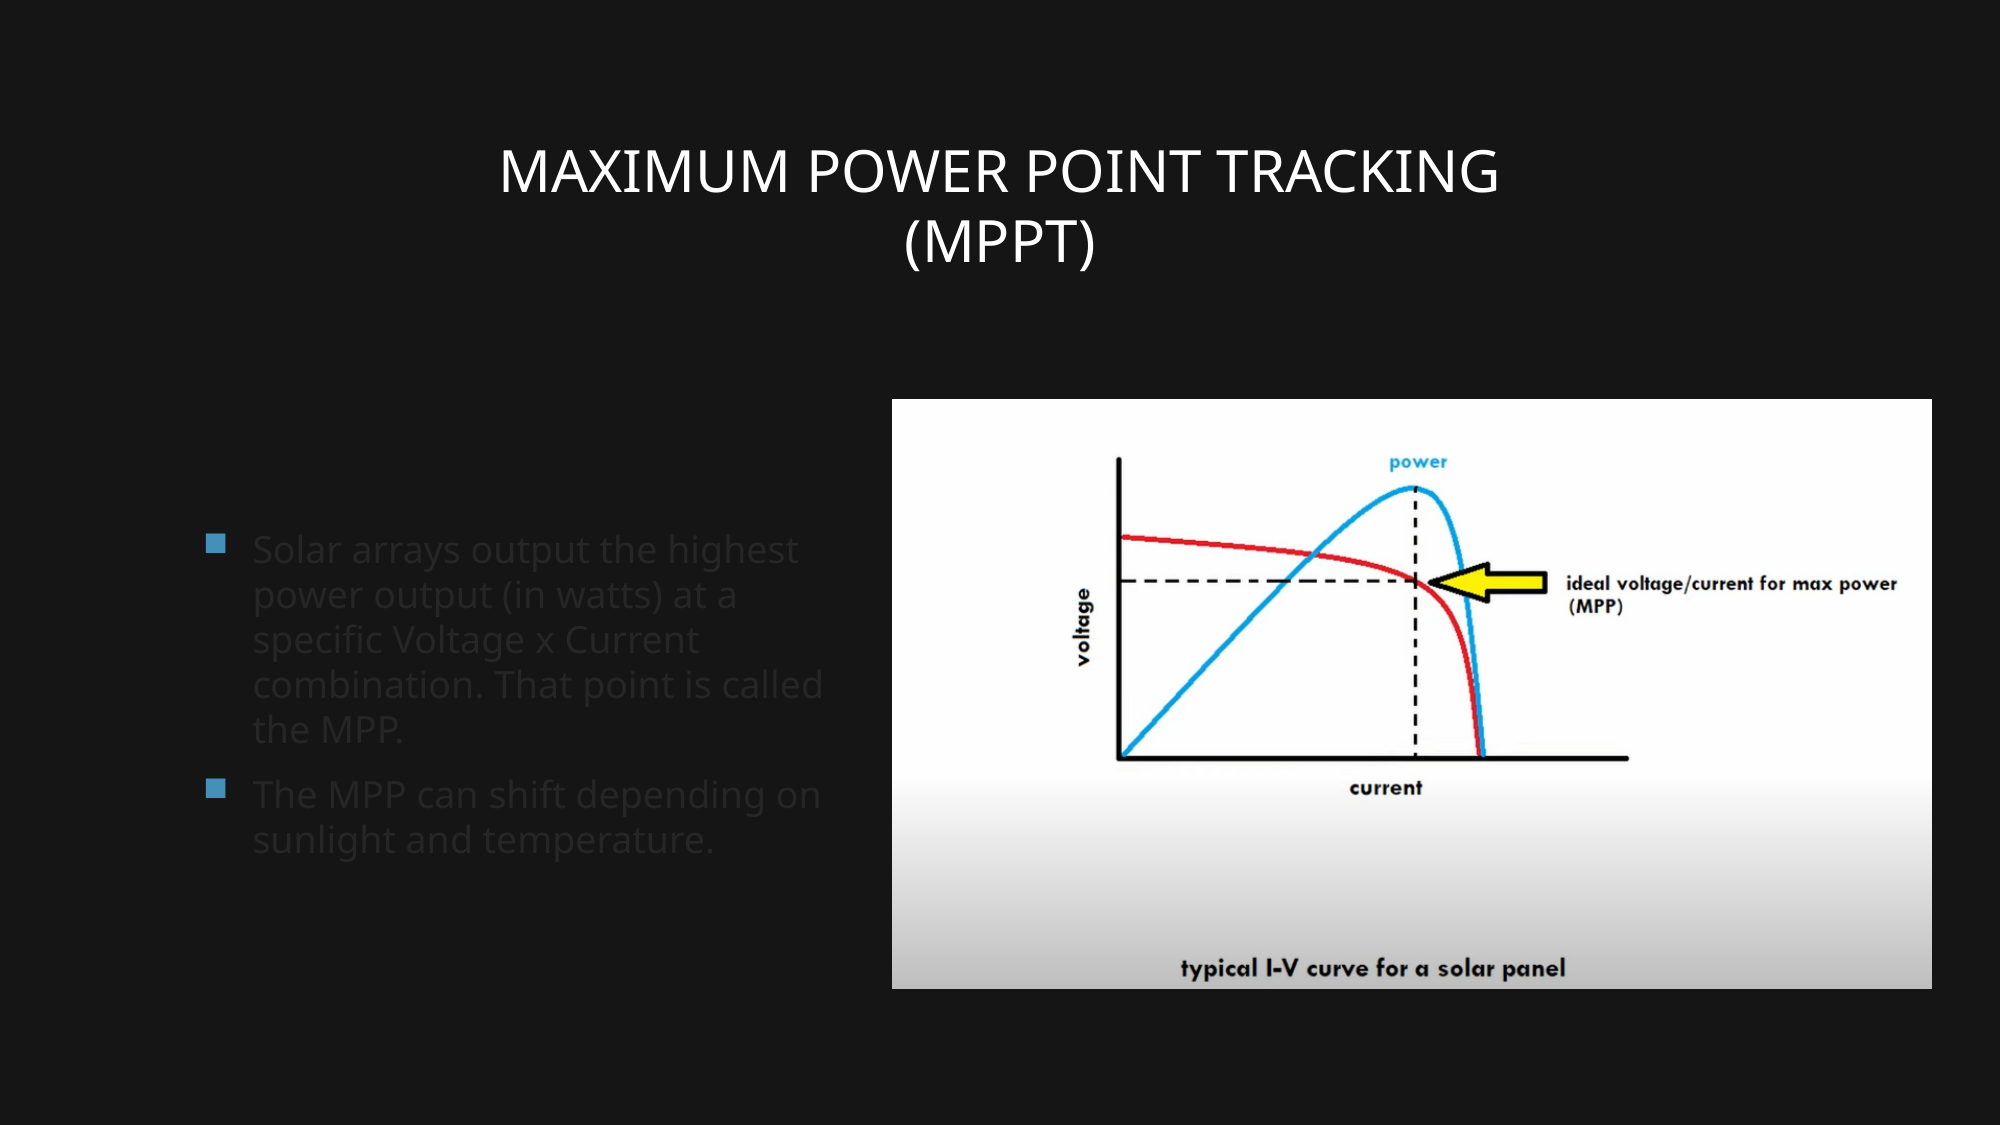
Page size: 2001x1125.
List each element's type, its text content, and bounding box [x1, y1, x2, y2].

picture [892, 398, 1933, 989]
list Solar arrays output the highest power output (in watts) at a specific Voltage x Current combination. That point is called the MPP. The MPP can shift depending on sunlight and temperature. [187, 437, 870, 950]
title Maximum power point tracking (MPPT) [95, 119, 1905, 282]
